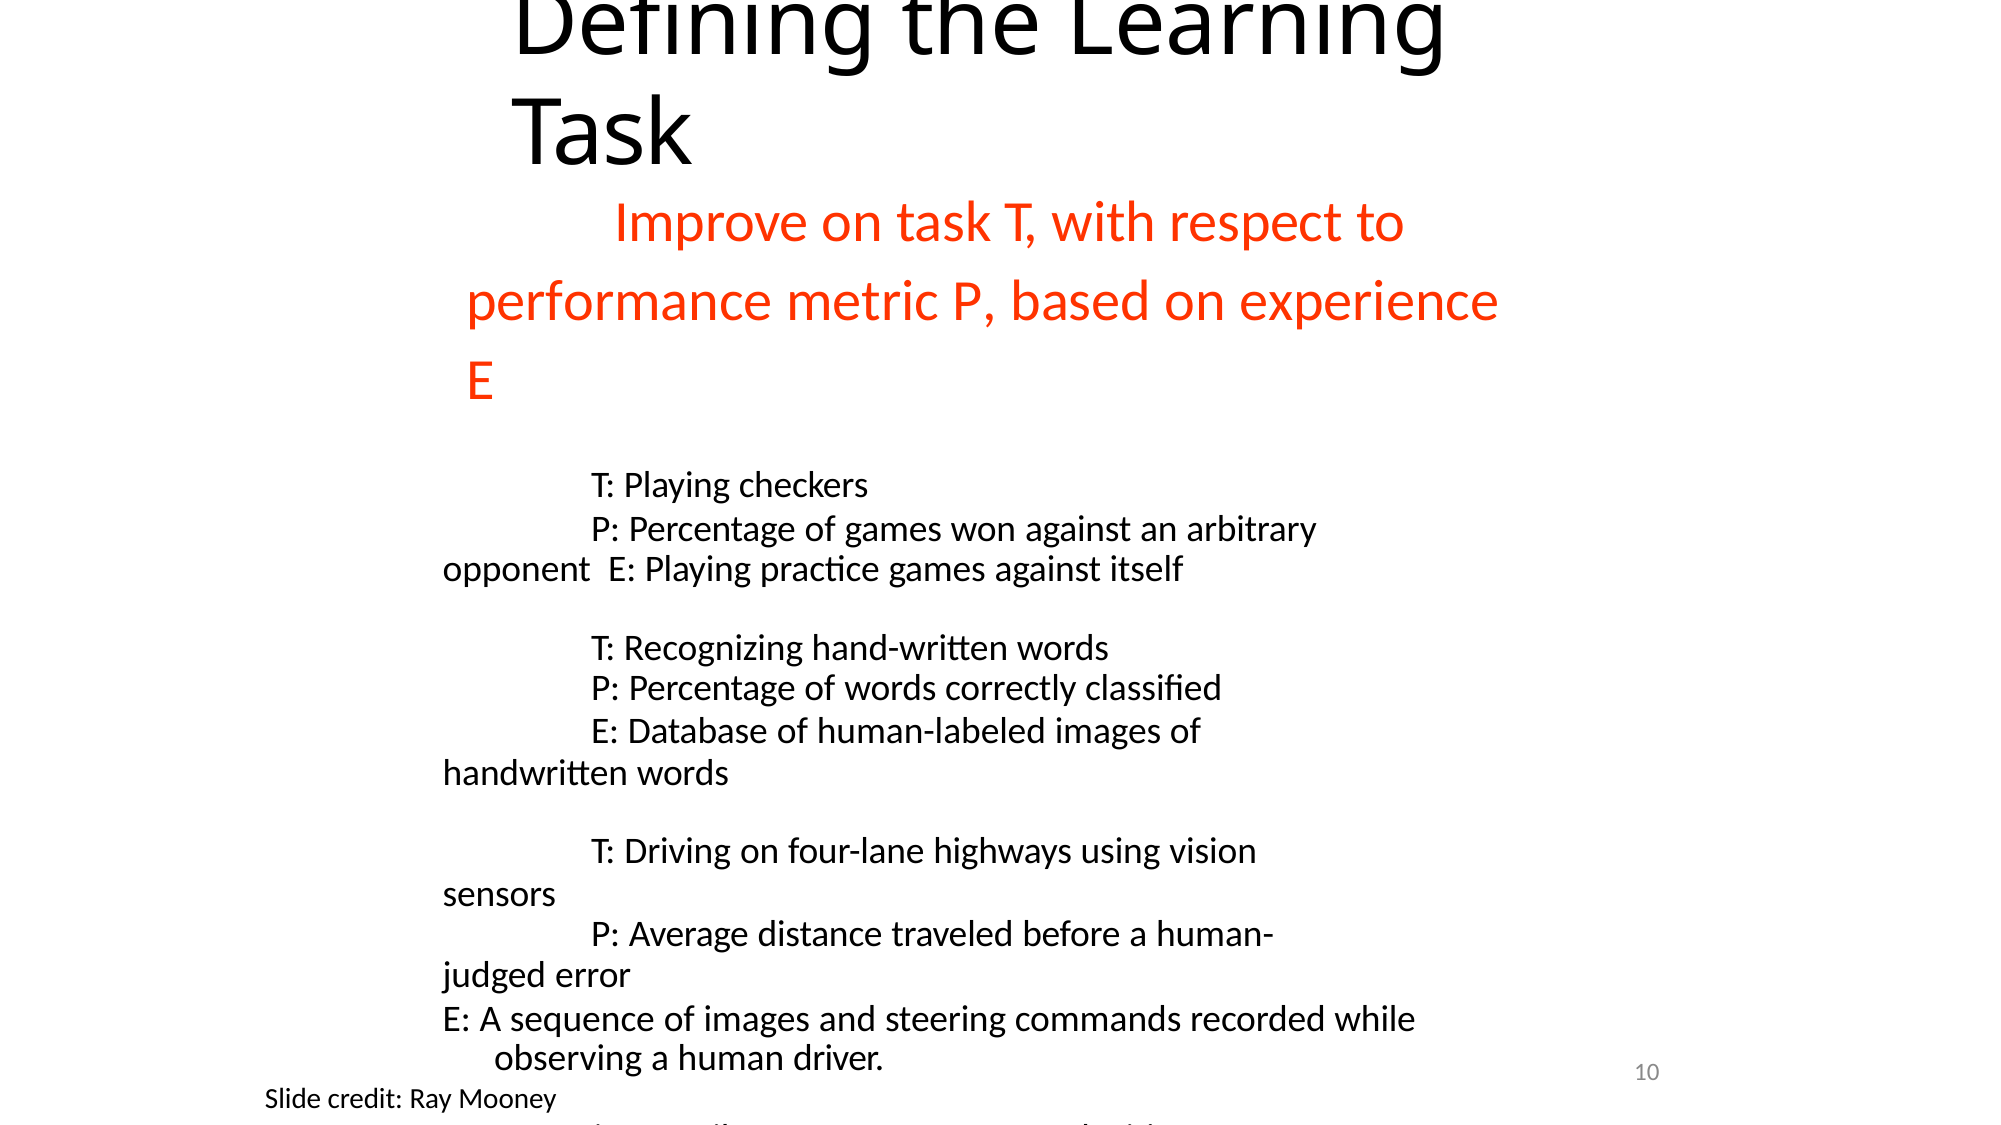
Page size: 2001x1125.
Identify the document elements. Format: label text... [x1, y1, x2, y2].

text_box Improve on task T, with respect to performance metric P, based on experience E T: Playing checkers P: Percentage of games won against an arbitrary opponent E: Playing practice games against itself T: Recognizing hand-written words P: Percentage of words correctly classified E: Database of human-labeled images of handwritten words T: Driving on four-lane highways using vision sensors P: Average distance traveled before a human-judged error E: A sequence of images and steering commands recorded while observing a human driver. T: Categorize email messages as spam or legitimate. P: Percentage of email messages correctly classified. E: Database of emails, some with human-given labels [440, 171, 1536, 1125]
text_box 10 [1632, 1053, 1662, 1086]
text_box Slide credit: Ray Mooney [262, 1077, 562, 1115]
title Defining the Learning Task [508, 0, 1492, 171]
